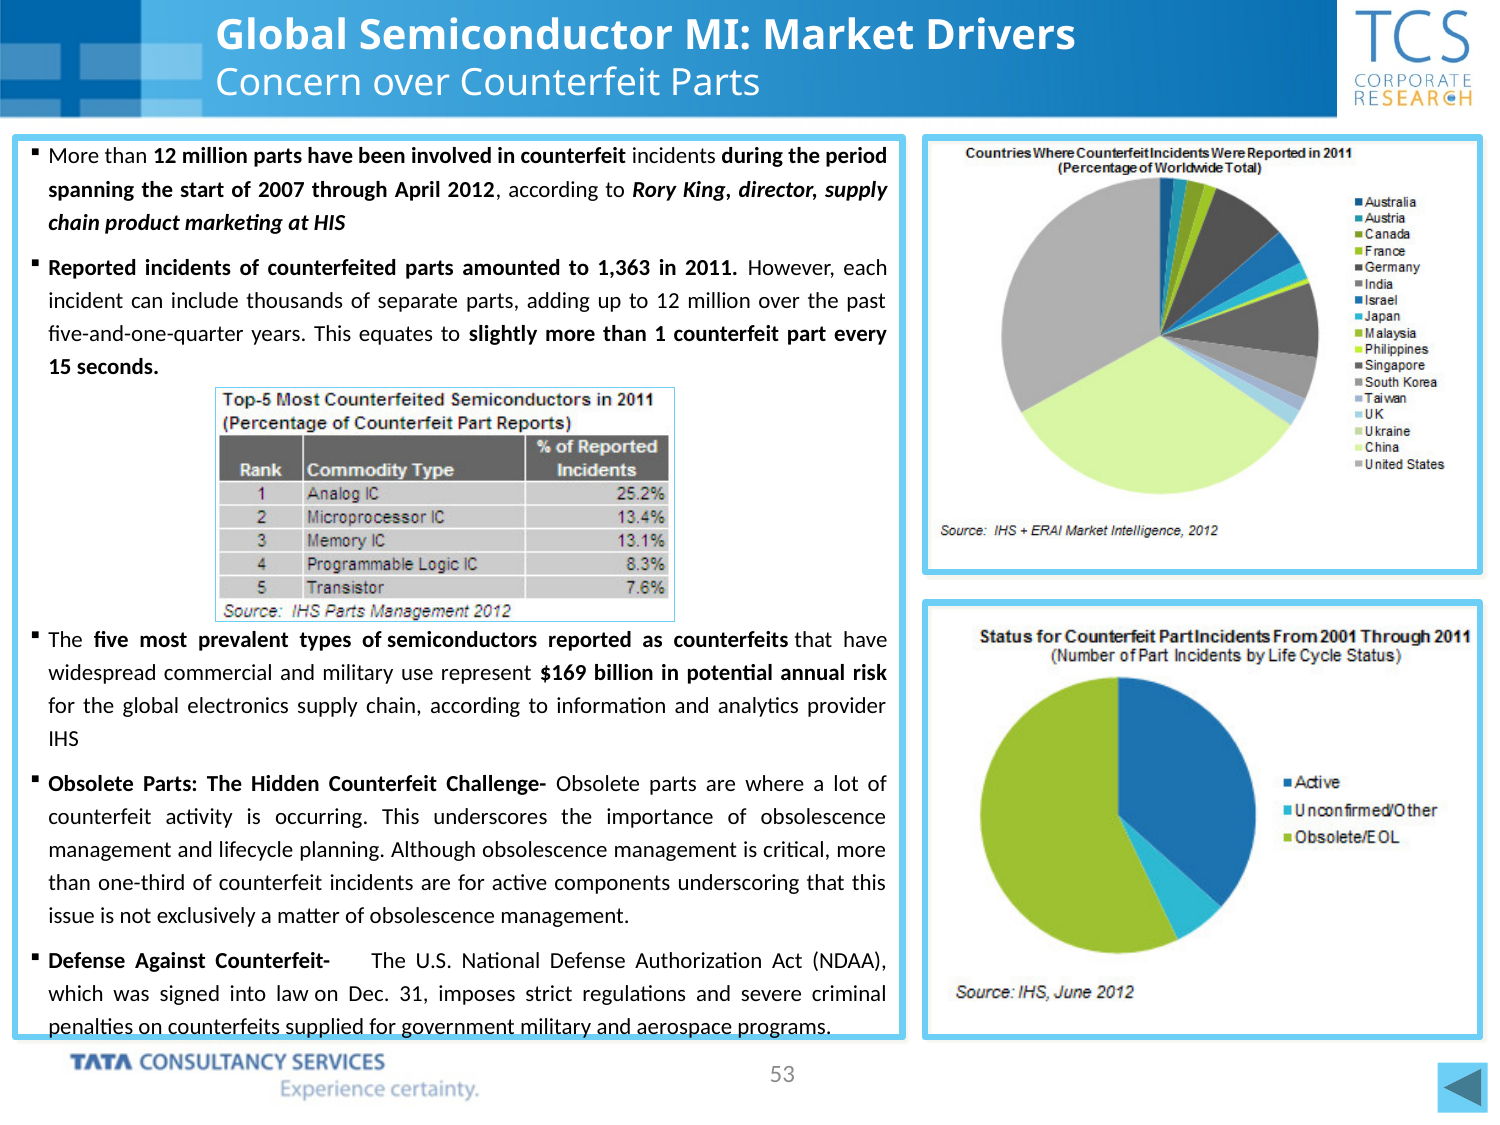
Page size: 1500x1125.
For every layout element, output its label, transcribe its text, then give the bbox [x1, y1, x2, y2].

text_box [924, 602, 1480, 1038]
slide_number 53 [750, 1043, 810, 1103]
text_box [924, 137, 1480, 573]
title Global Semiconductor MI: Market Drivers Concern over Counterfeit Parts [199, 0, 1351, 126]
text_box More than 12 million parts have been involved in counterfeit incidents during the period spanning the start of 2007 through April 2012, according to Rory King, director, supply chain product marketing at HIS Reported incidents of counterfeited parts amounted to 1,363 in 2011. However, each incident can include thousands of separate parts, adding up to 12 million over the past five-and-one-quarter years. This equates to slightly more than 1 counterfeit part every 15 seconds. The five most prevalent types of semiconductors reported as counterfeits that have widespread commercial and military use represent $169 billion in potential annual risk for the global electronics supply chain, according to information and analytics provider IHS Obsolete Parts: The Hidden Counterfeit Challenge- Obsolete parts are where a lot of counterfeit activity is occurring. This underscores the importance of obsolescence management and lifecycle planning. Although obsolescence management is critical, more than one-third of counterfeit incidents are for active components underscoring that this issue is not exclusively a matter of obsolescence management. Defense Against Counterfeit- The U.S. National Defense Authorization Act (NDAA), which was signed into law on Dec. 31, imposes strict regulations and severe criminal penalties on counterfeits supplied for government military and aerospace programs. [15, 137, 903, 1038]
text_box [1437, 1062, 1488, 1113]
picture [0, 0, 1500, 1124]
